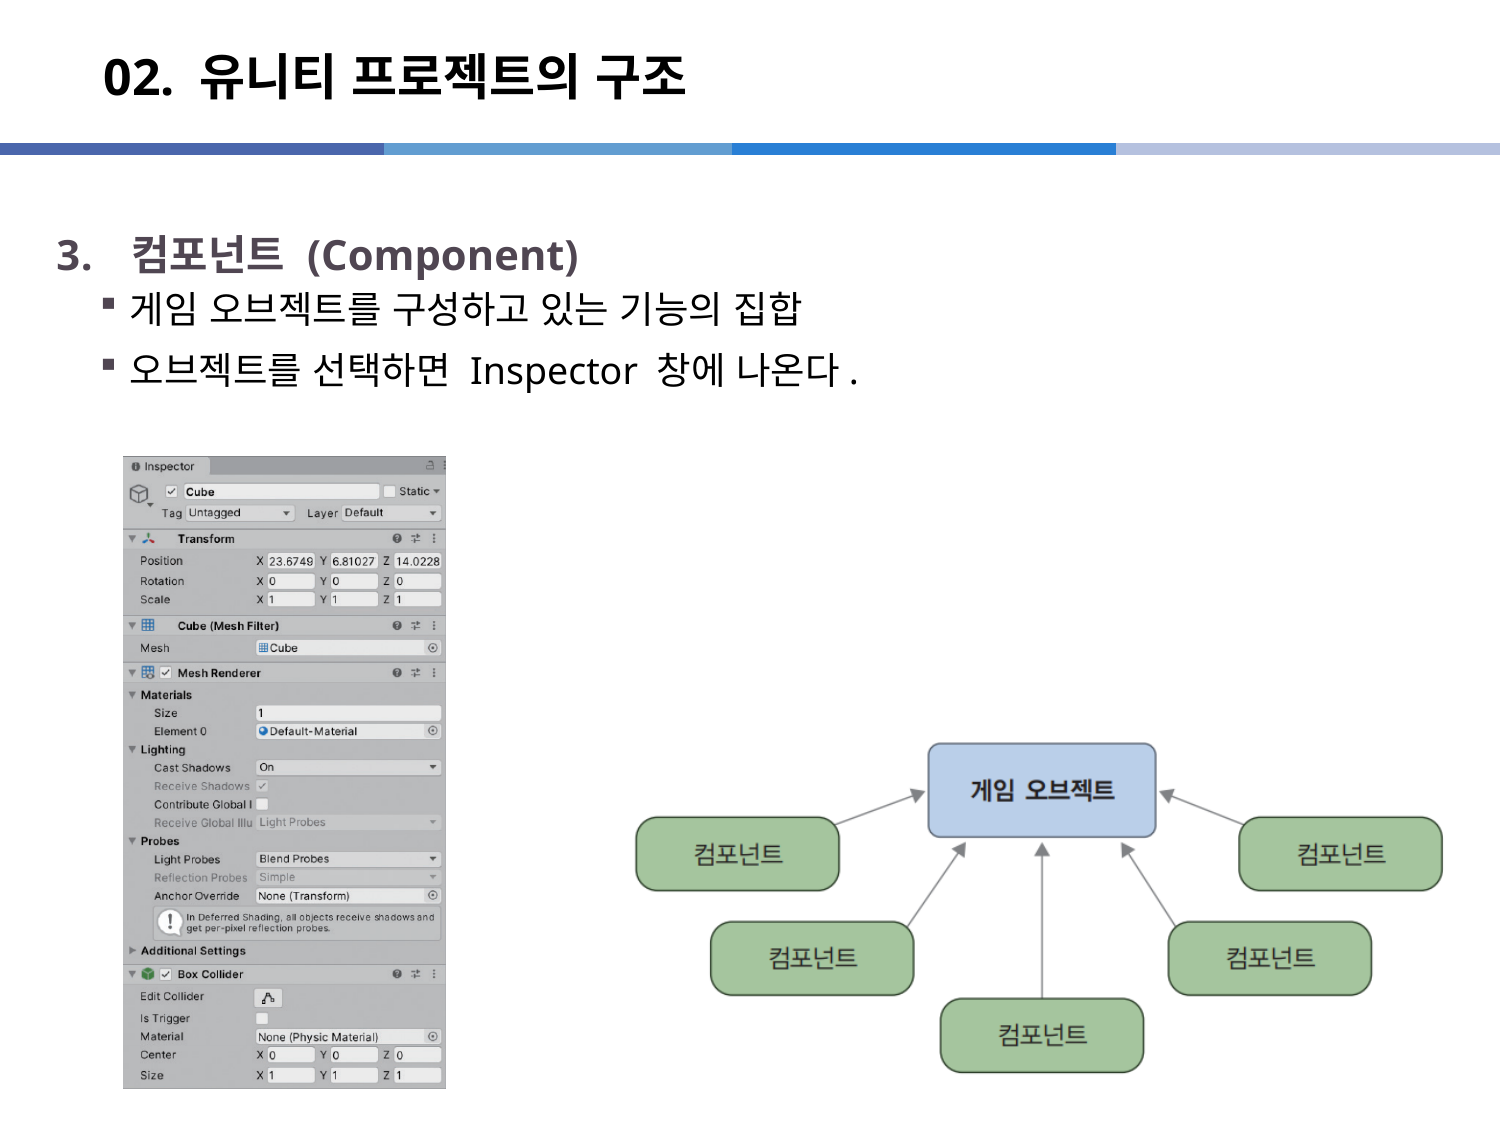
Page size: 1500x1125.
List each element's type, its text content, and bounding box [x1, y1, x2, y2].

title 02. 유니티 프로젝트의 구조 [88, 30, 1330, 121]
picture [123, 456, 446, 1089]
list 컴포넌트 (Component) 게임 오브젝트를 구성하고 있는 기능의 집합 오브젝트를 선택하면 Inspector 창에 나온다. [41, 196, 1235, 528]
picture [631, 733, 1466, 1087]
